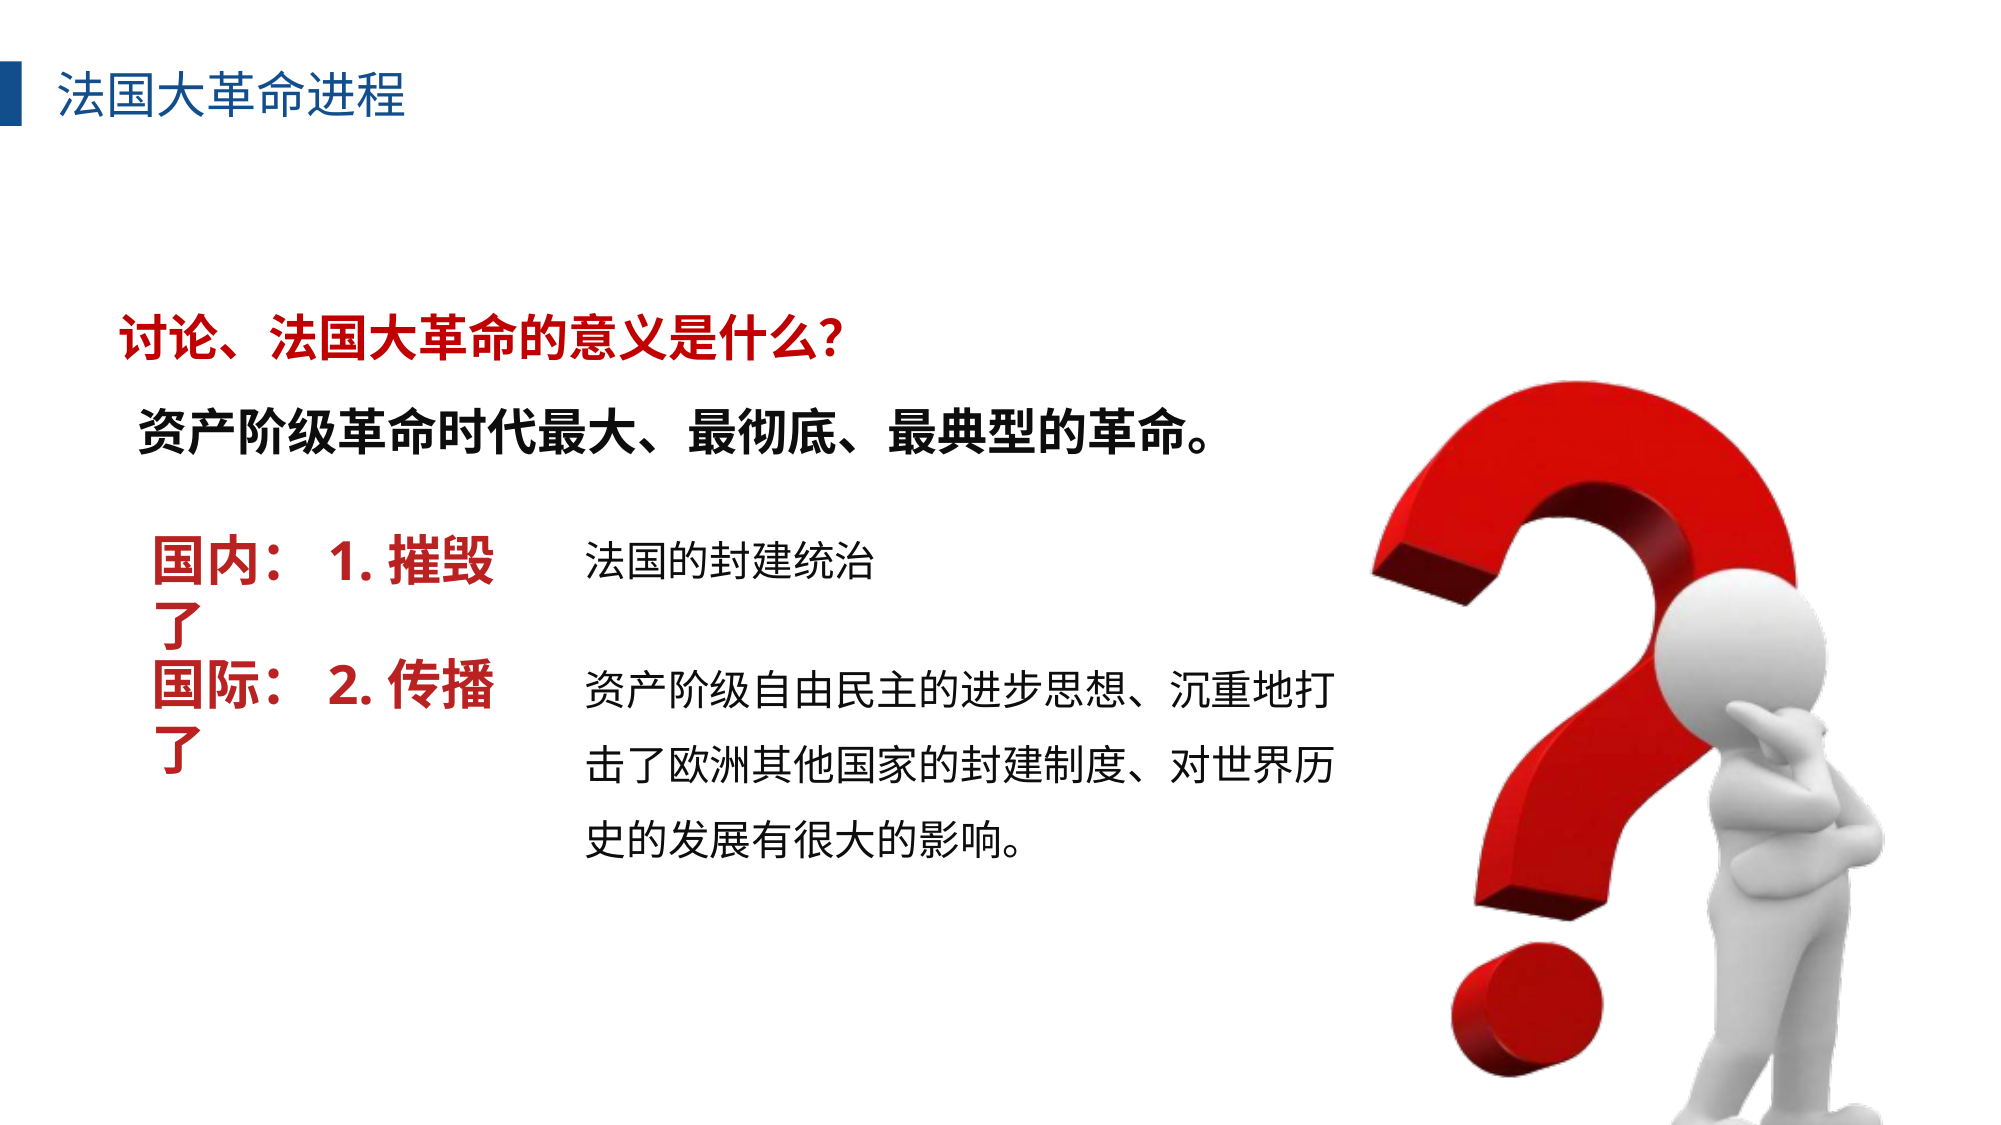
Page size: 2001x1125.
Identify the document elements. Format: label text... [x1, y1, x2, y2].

text_box 资产阶级革命时代最大、最彻底、最典型的革命。 [122, 392, 1361, 468]
text_box 法国的封建统治 [569, 527, 892, 593]
text_box 法国大革命进程 [41, 55, 422, 131]
picture [1361, 330, 1905, 1125]
text_box 国内：1.摧毁了 [137, 518, 549, 643]
text_box [0, 60, 23, 127]
text_box 讨论、法国大革命的意义是什么？ [103, 268, 884, 374]
text_box 资产阶级自由民主的进步思想、沉重地打击了欧洲其他国家的封建制度、对世界历史的发展有很大的影响。 [569, 631, 1356, 872]
text_box 国际：2.传播了 [137, 643, 549, 788]
